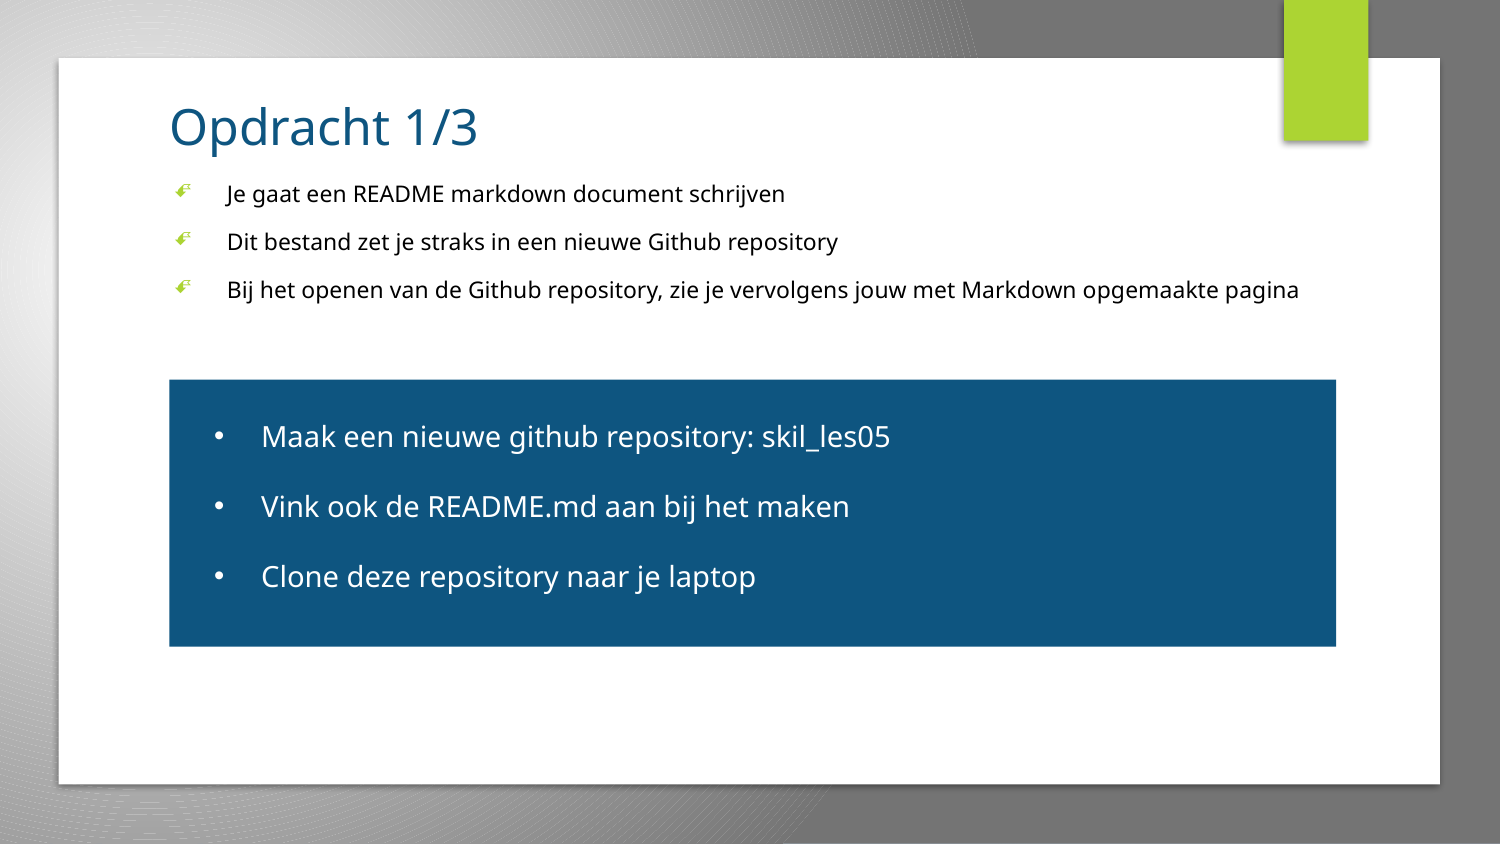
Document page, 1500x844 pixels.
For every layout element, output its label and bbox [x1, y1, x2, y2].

text_box [0, 0, 1500, 844]
